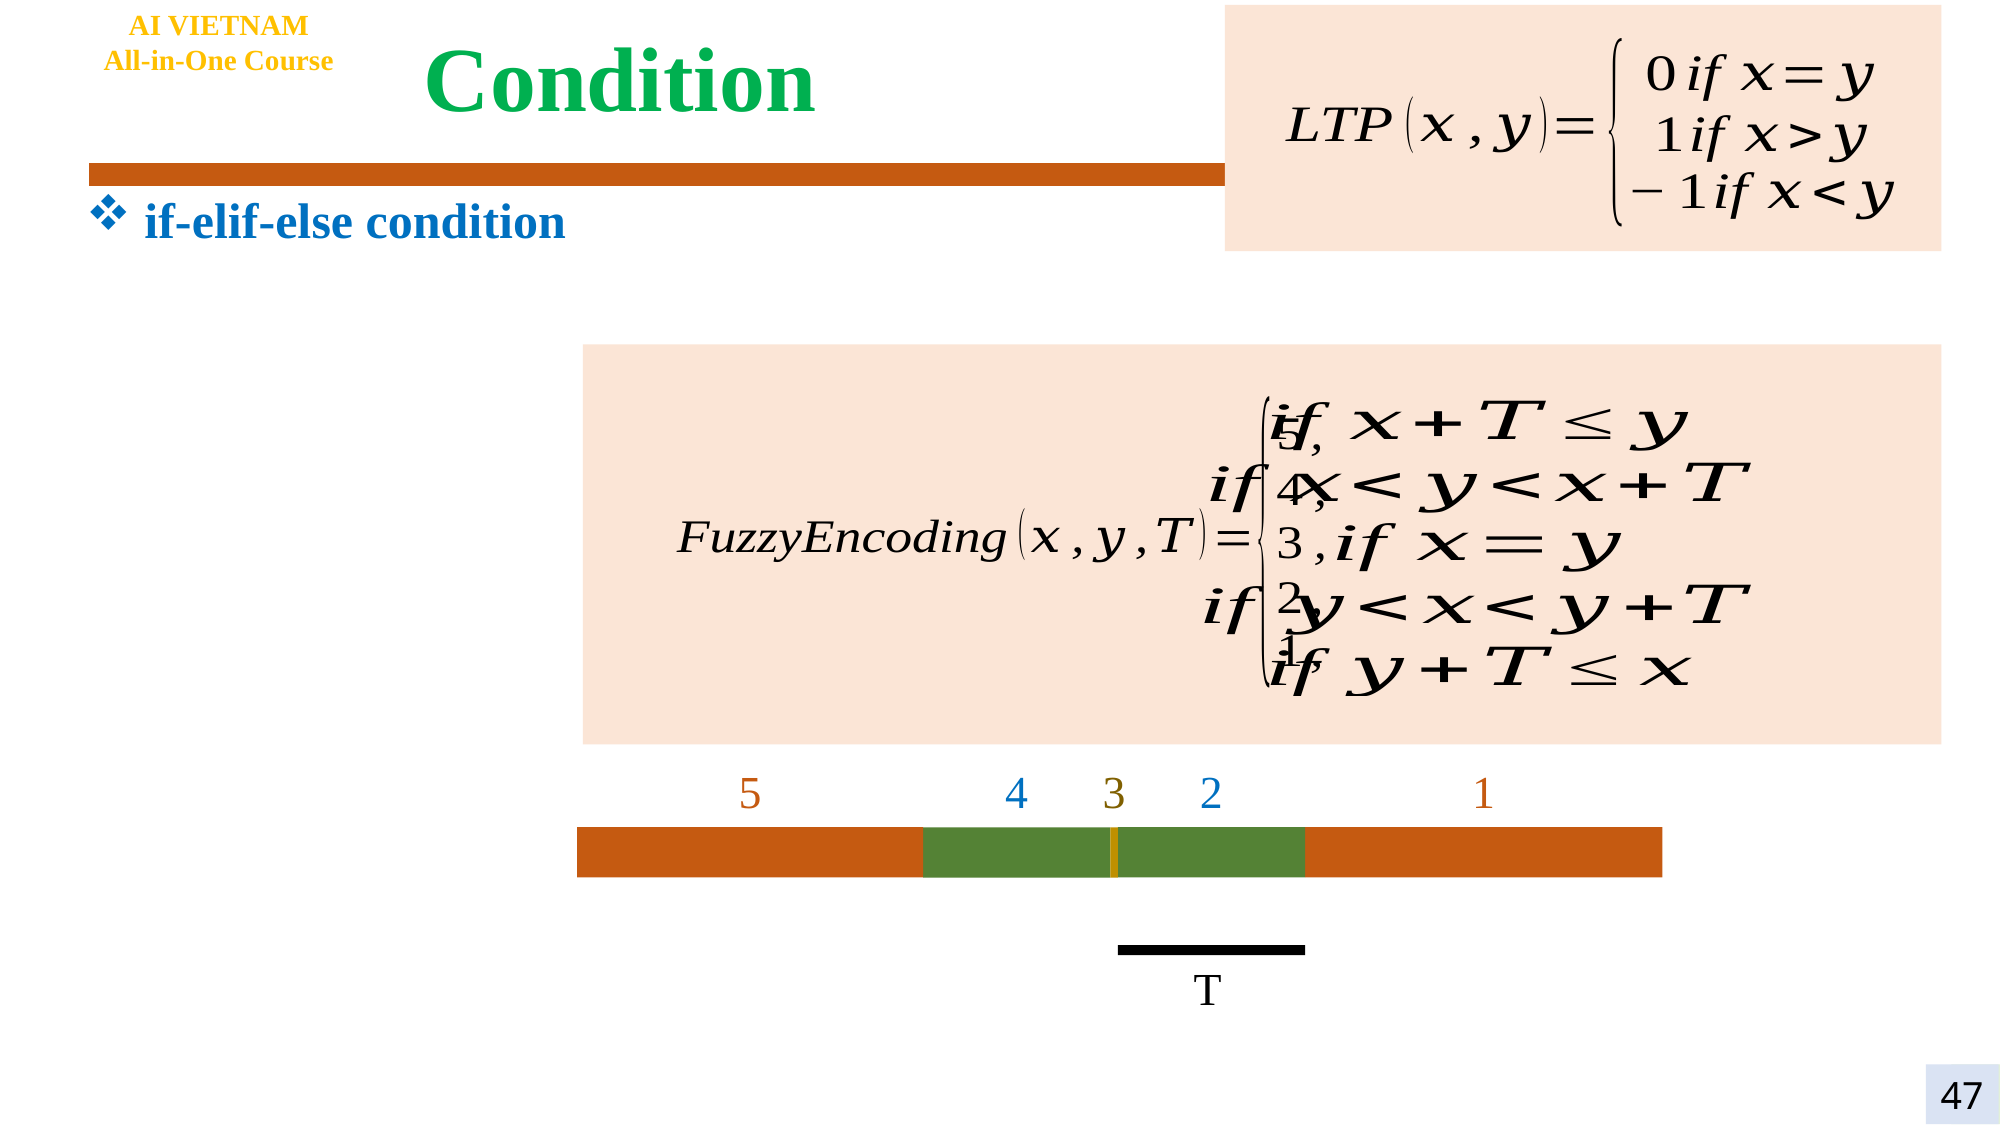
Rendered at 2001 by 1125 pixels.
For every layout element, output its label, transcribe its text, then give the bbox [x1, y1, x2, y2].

title Condition [137, 0, 1104, 163]
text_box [577, 755, 1663, 1023]
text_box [1224, 4, 1942, 252]
text_box AI VIETNAM All-in-One Course [88, 0, 349, 84]
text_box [582, 344, 1942, 745]
list if-elif-else condition [71, 187, 954, 316]
text_box [89, 163, 1224, 186]
text_box 47 [1925, 1064, 1999, 1125]
